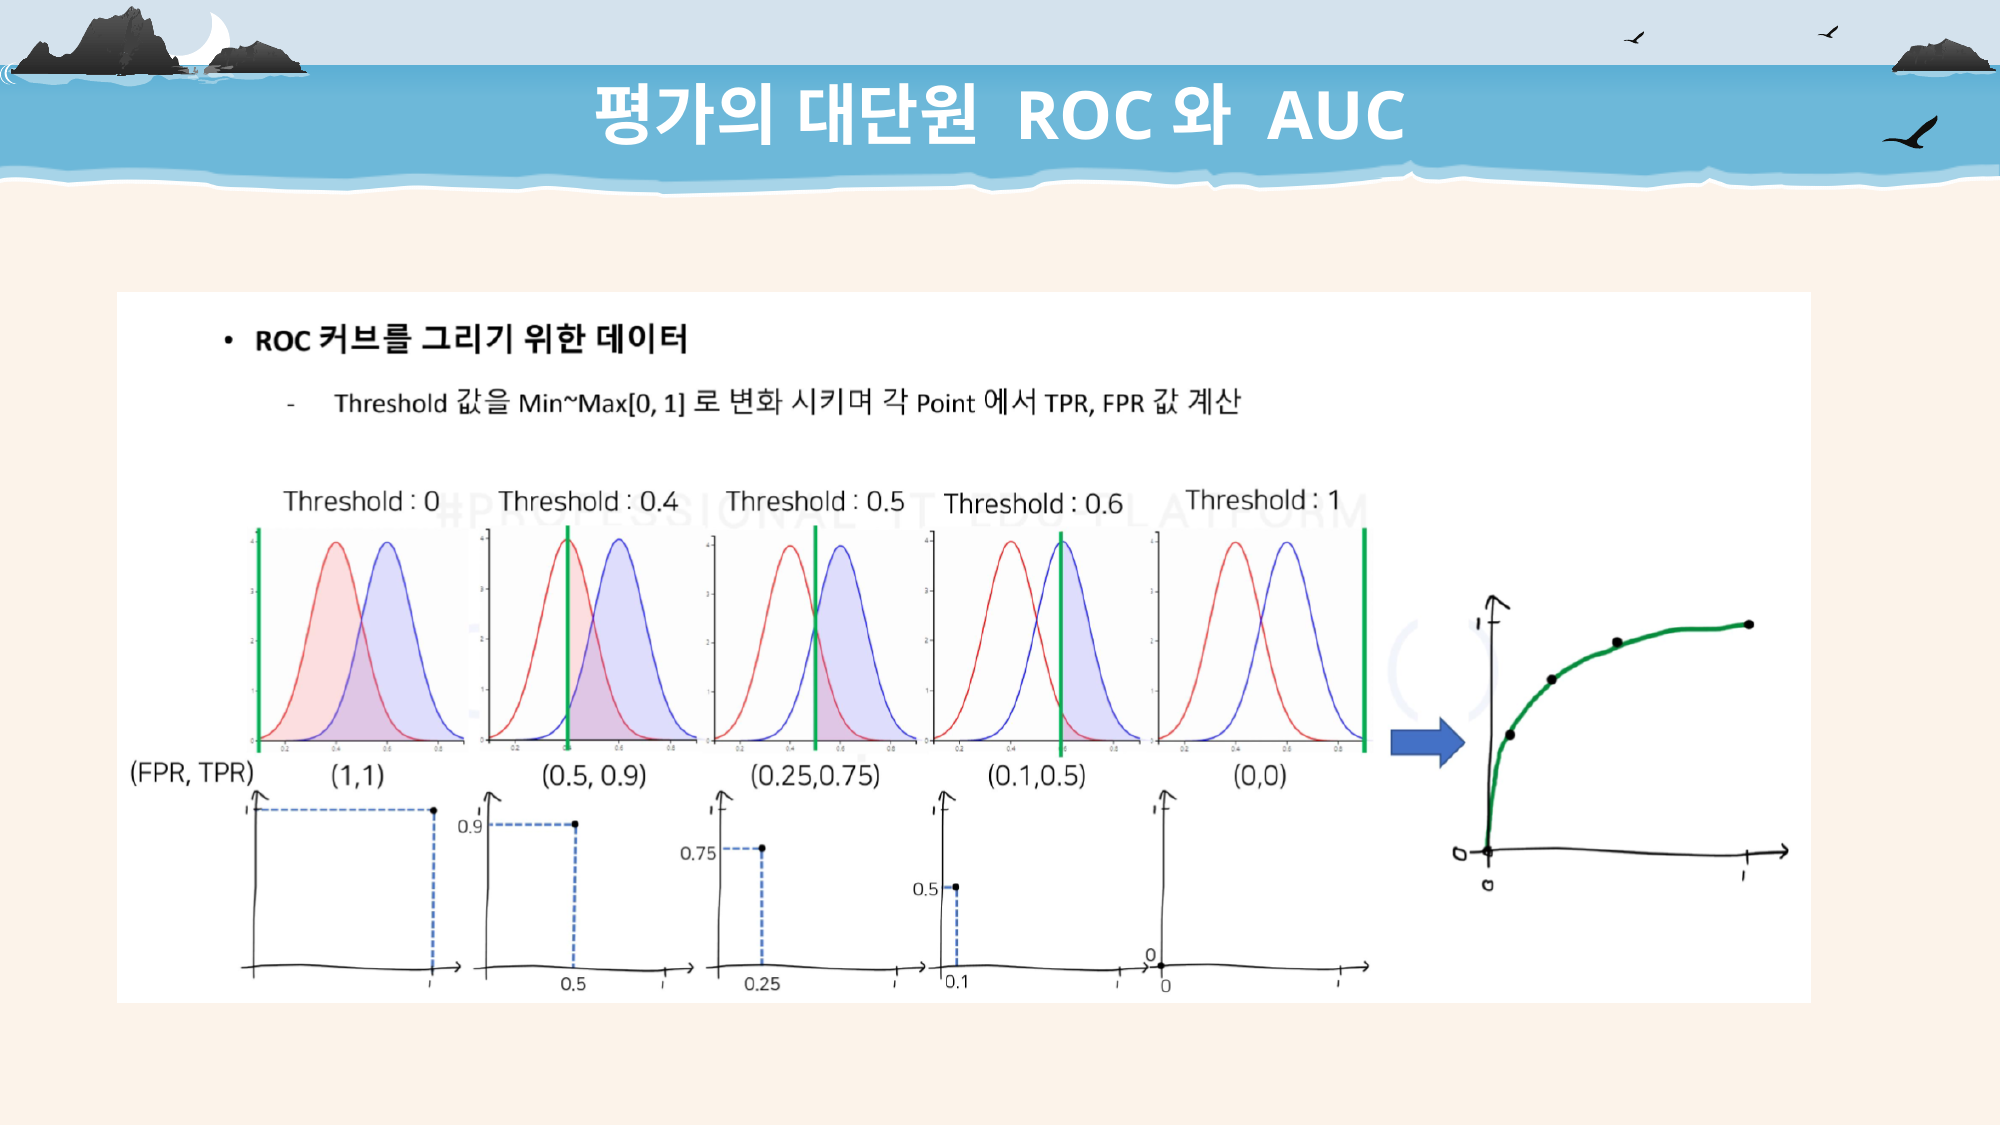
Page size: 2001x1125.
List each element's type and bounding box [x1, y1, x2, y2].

text_box [0, 0, 2000, 218]
picture [117, 292, 1811, 1003]
